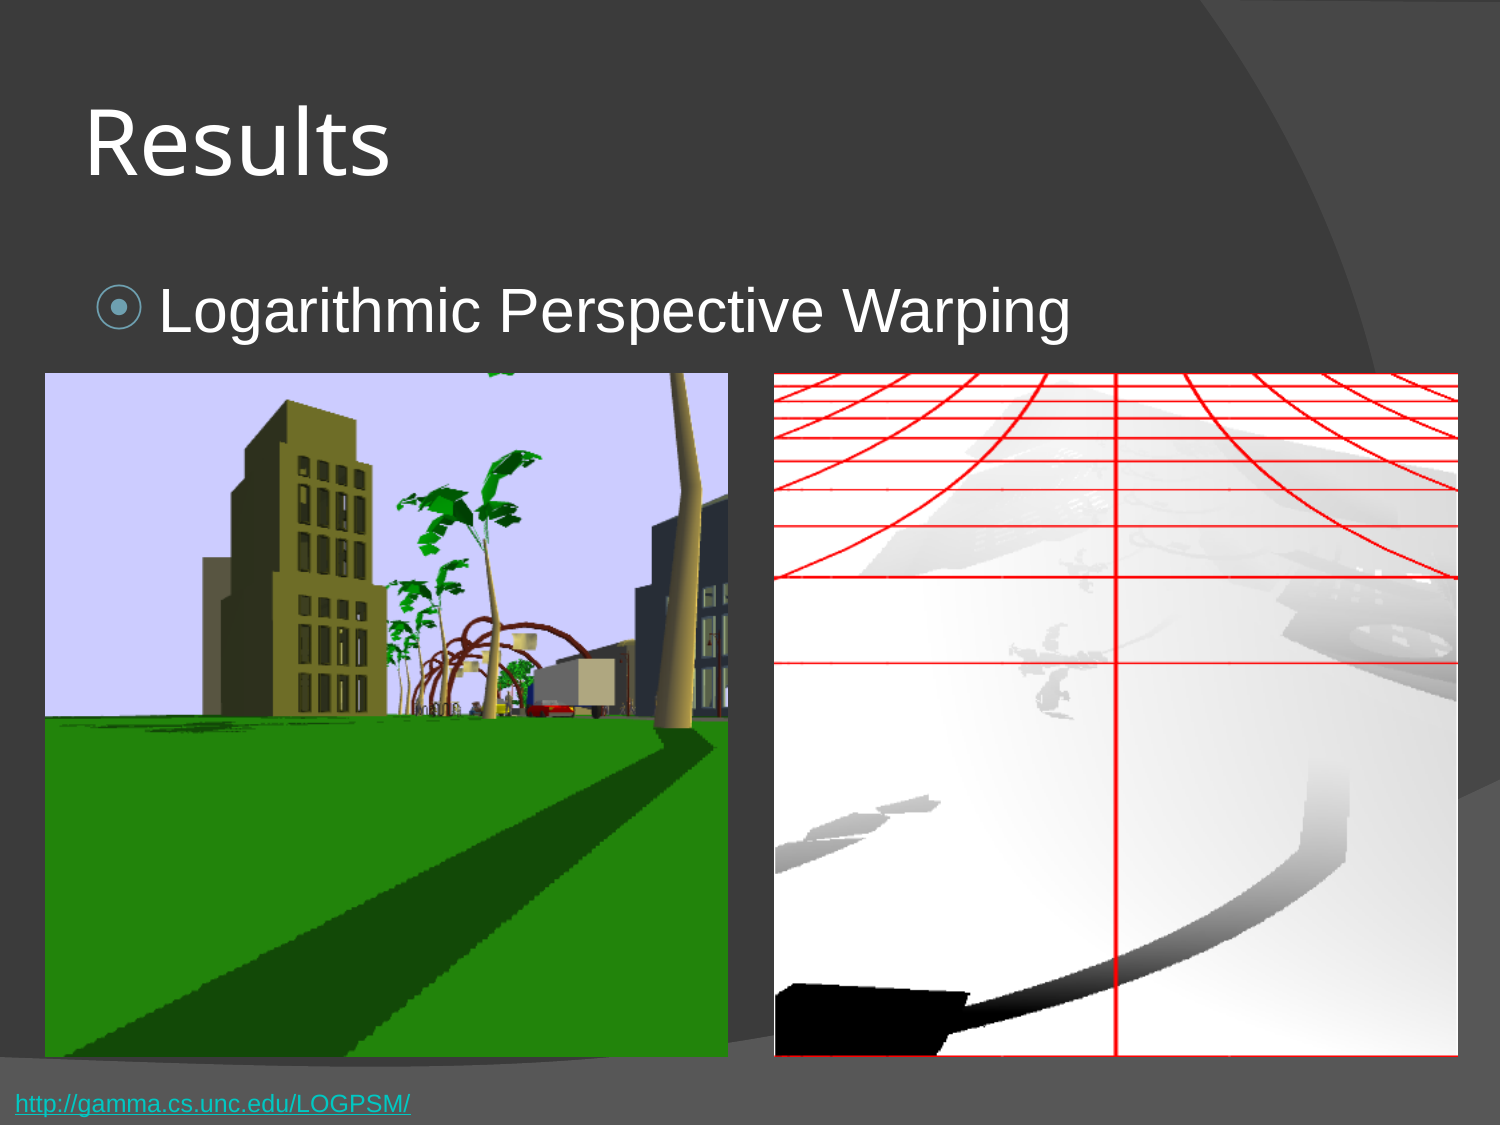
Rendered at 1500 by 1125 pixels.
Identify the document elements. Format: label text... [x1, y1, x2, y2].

list Logarithmic Perspective Warping [75, 262, 1300, 1005]
picture [44, 373, 729, 1057]
picture [774, 373, 1458, 1057]
text_box http://gamma.cs.unc.edu/LOGPSM/ [0, 1079, 429, 1125]
text_box Results [75, 45, 1388, 233]
